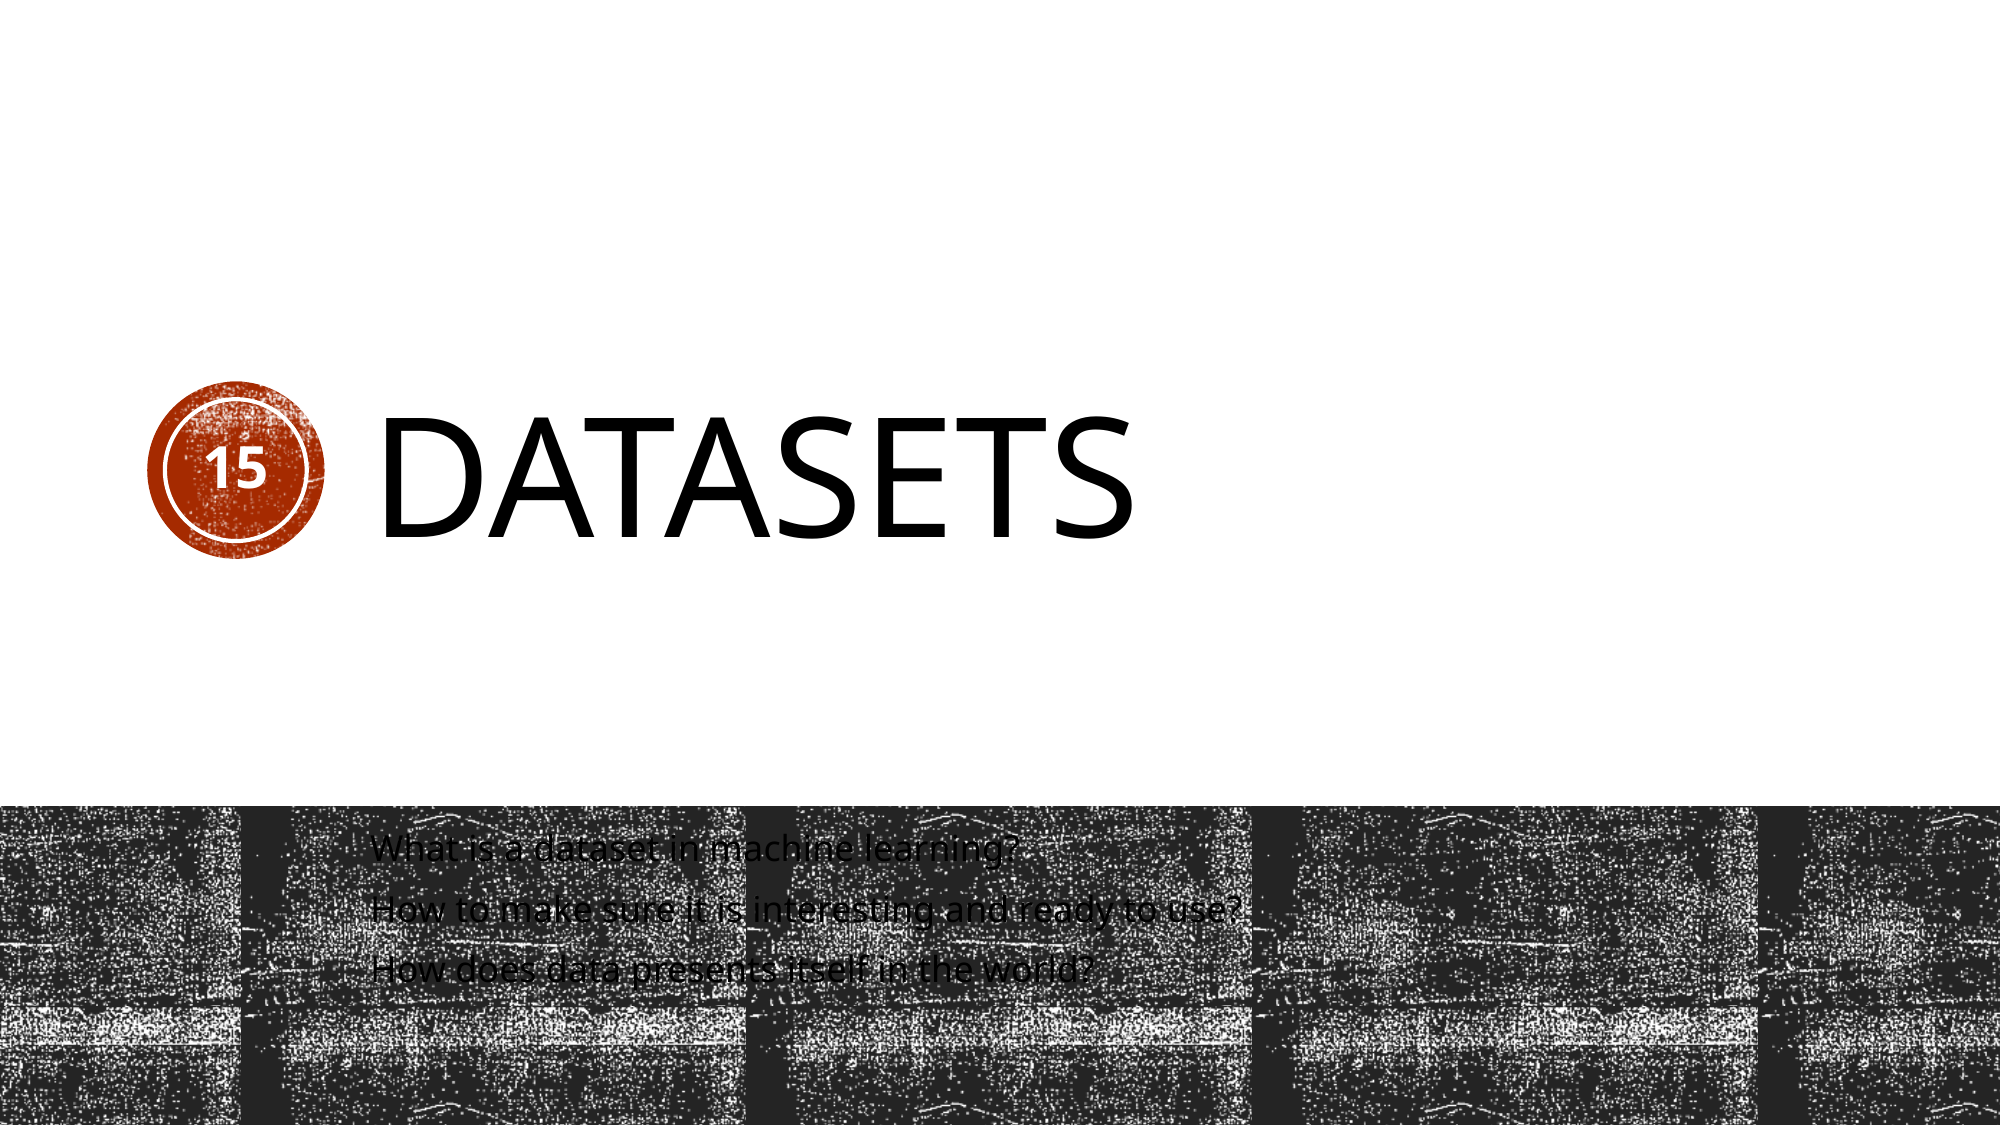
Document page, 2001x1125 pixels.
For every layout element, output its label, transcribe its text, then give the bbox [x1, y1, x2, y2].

footer [358, 1028, 1397, 1089]
list What is a dataset in machine learning? How to make sure it is interesting and ready to use? How does data presents itself in the world? [355, 823, 1841, 999]
slide_number 15 [138, 411, 334, 530]
title Datasets [355, 201, 1878, 779]
